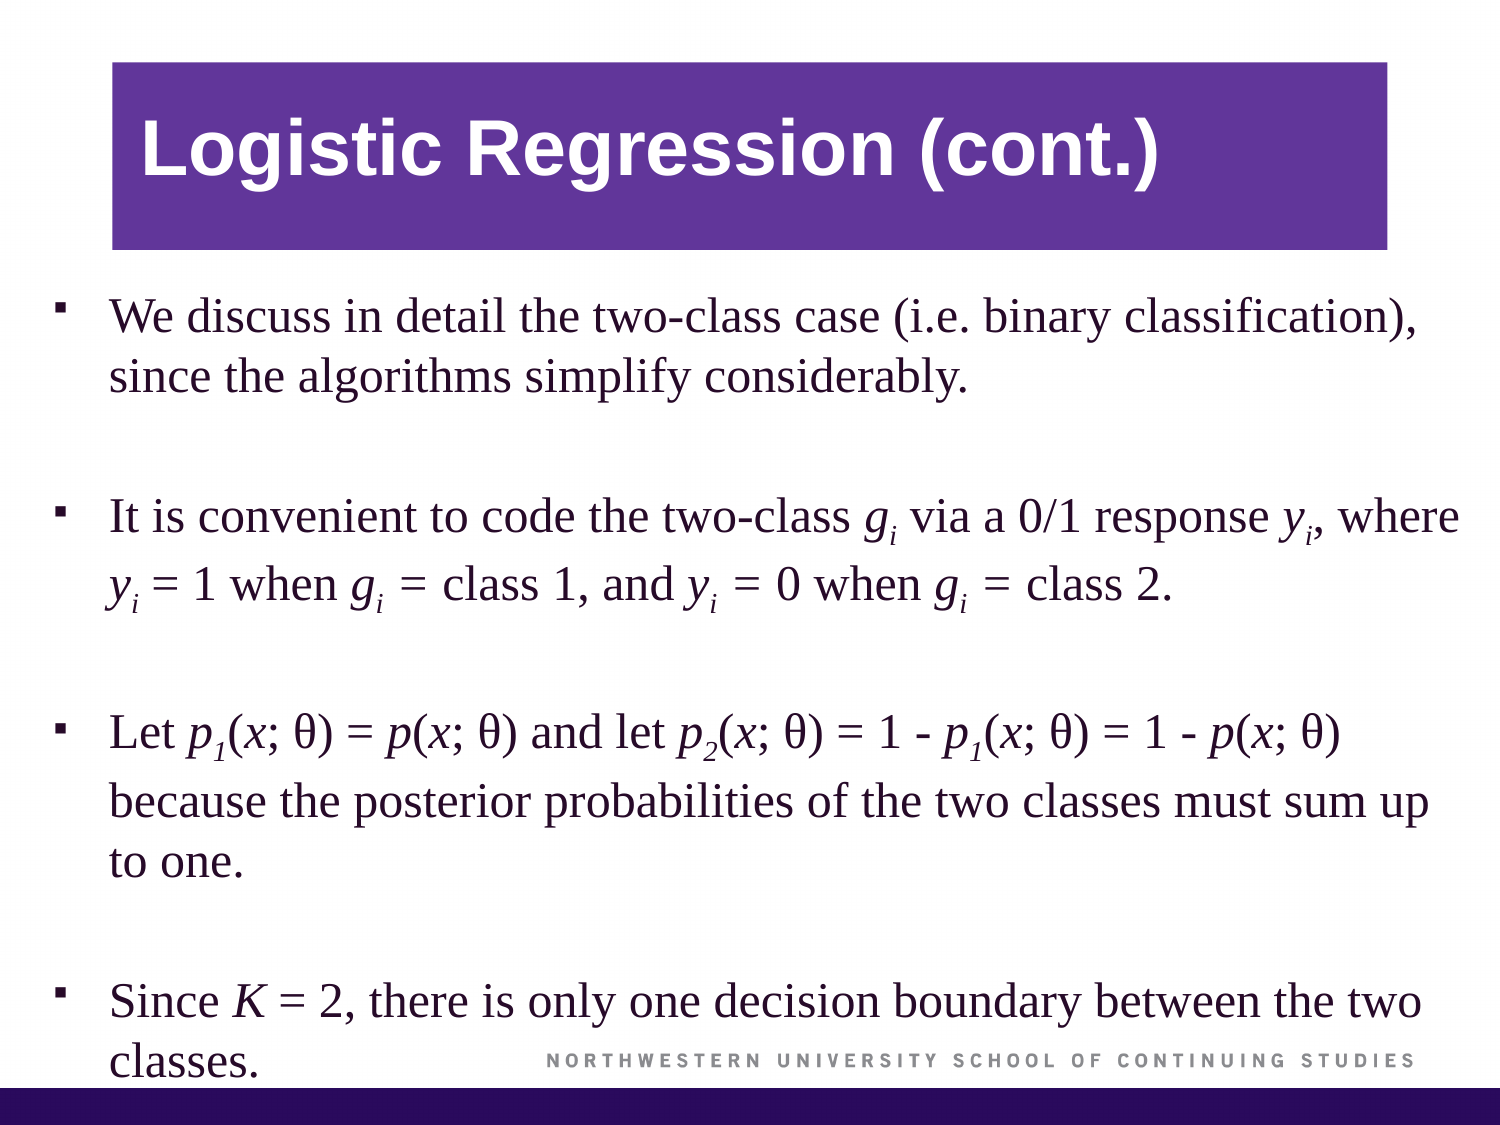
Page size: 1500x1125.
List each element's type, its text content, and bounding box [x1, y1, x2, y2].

title Logistic Regression (cont.) [125, 50, 1400, 238]
picture [0, 0, 1500, 1125]
list We discuss in detail the two-class case (i.e. binary classification), since the algorithms simplify considerably. It is convenient to code the two-class gi via a 0/1 response yi, where yi = 1 when gi = class 1, and yi = 0 when gi = class 2. Let p1(x; θ) = p(x; θ) and let p2(x; θ) = 1 - p1(x; θ) = 1 - p(x; θ) because the posterior probabilities of the two classes must sum up to one. Since K = 2, there is only one decision boundary between the two classes. [37, 275, 1475, 950]
